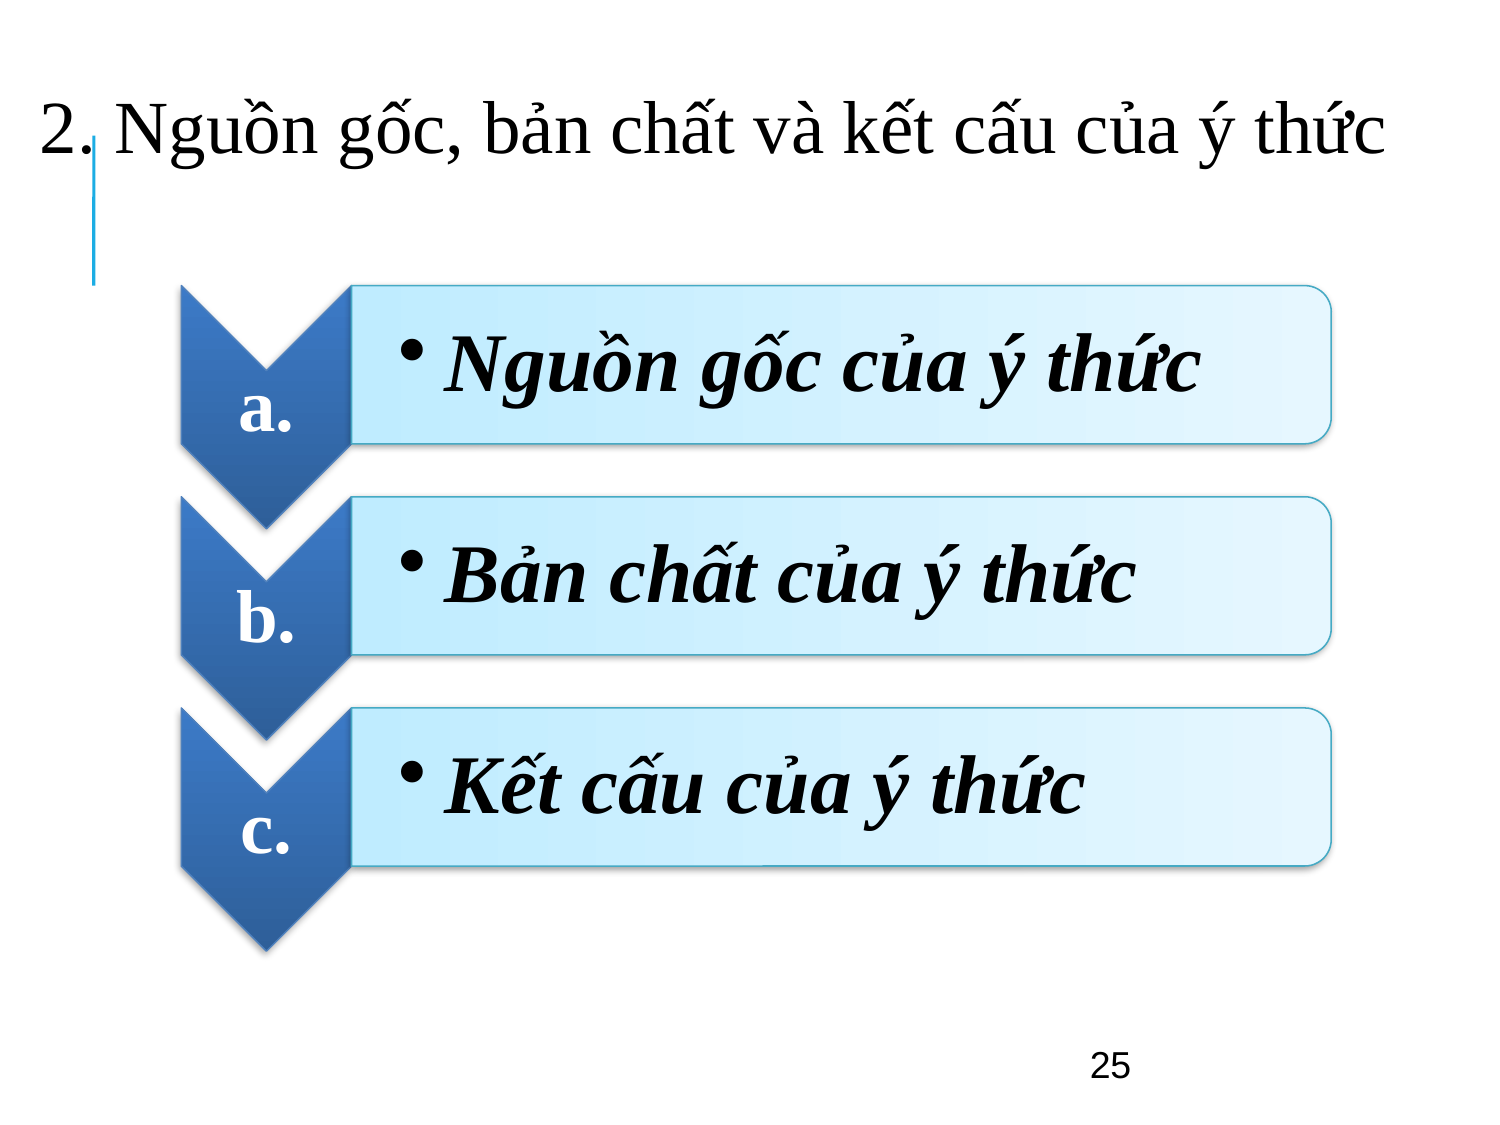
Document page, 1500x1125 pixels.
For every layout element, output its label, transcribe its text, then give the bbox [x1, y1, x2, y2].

title 2. Nguồn gốc, bản chất và kết cấu của ý thức [24, 53, 1488, 206]
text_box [180, 284, 1332, 952]
slide_number 25 [1074, 1024, 1425, 1103]
